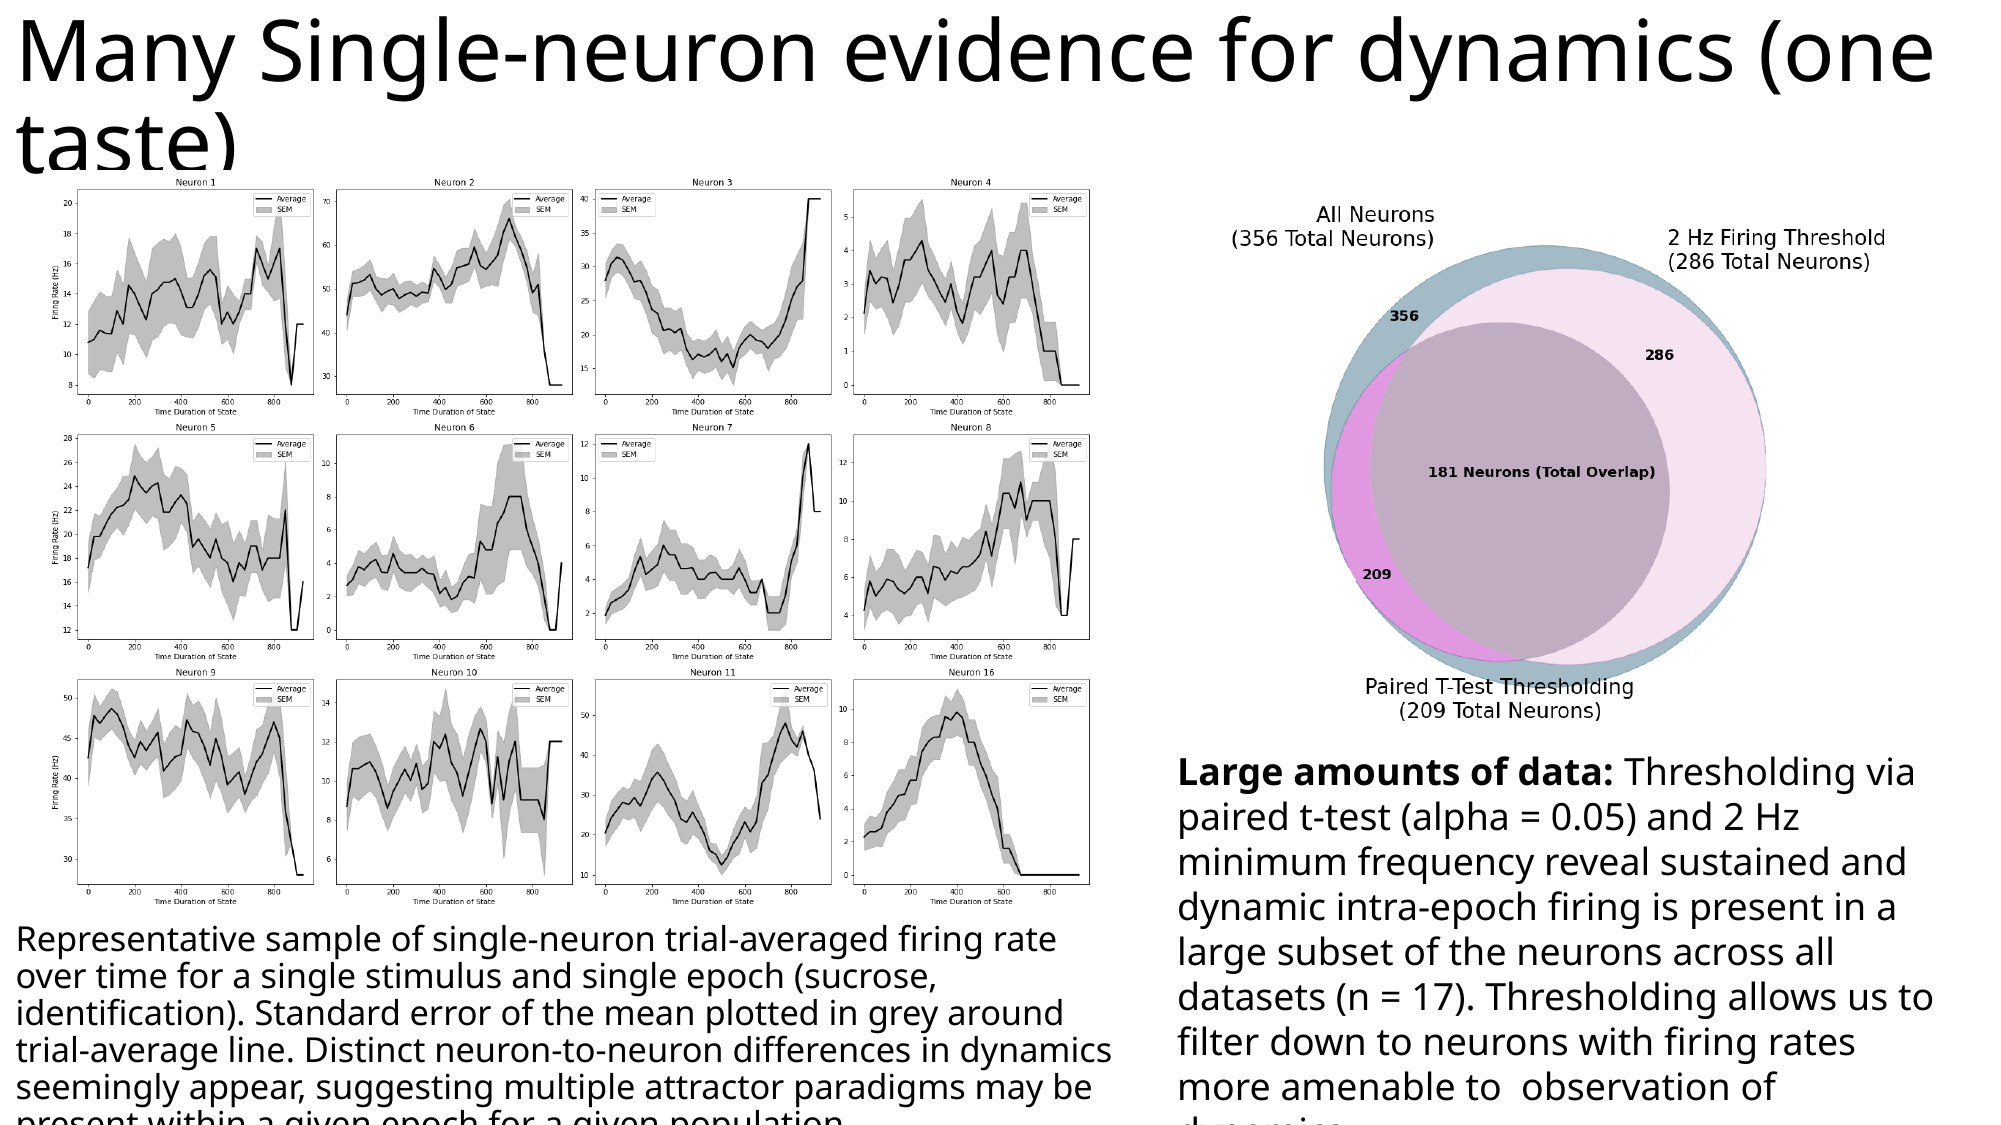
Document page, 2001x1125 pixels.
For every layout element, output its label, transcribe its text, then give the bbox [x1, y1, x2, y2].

list Representative sample of single-neuron trial-averaged firing rate over time for a single stimulus and single epoch (sucrose, identification). Standard error of the mean plotted in grey around trial-average line. Distinct neuron-to-neuron differences in dynamics seemingly appear, suggesting multiple attractor paradigms may be present within a given epoch for a given population. [0, 914, 1145, 1125]
picture [1224, 199, 1892, 732]
text_box Large amounts of data: Thresholding via paired t-test (alpha = 0.05) and 2 Hz minimum frequency reveal sustained and dynamic intra-epoch firing is present in a large subset of the neurons across all datasets (n = 17). Thresholding allows us to filter down to neurons with firing rates more amenable to observation of dynamics. [1162, 741, 1958, 1125]
picture [42, 169, 1103, 909]
title Many Single-neuron evidence for dynamics (one taste) [0, 0, 2000, 201]
